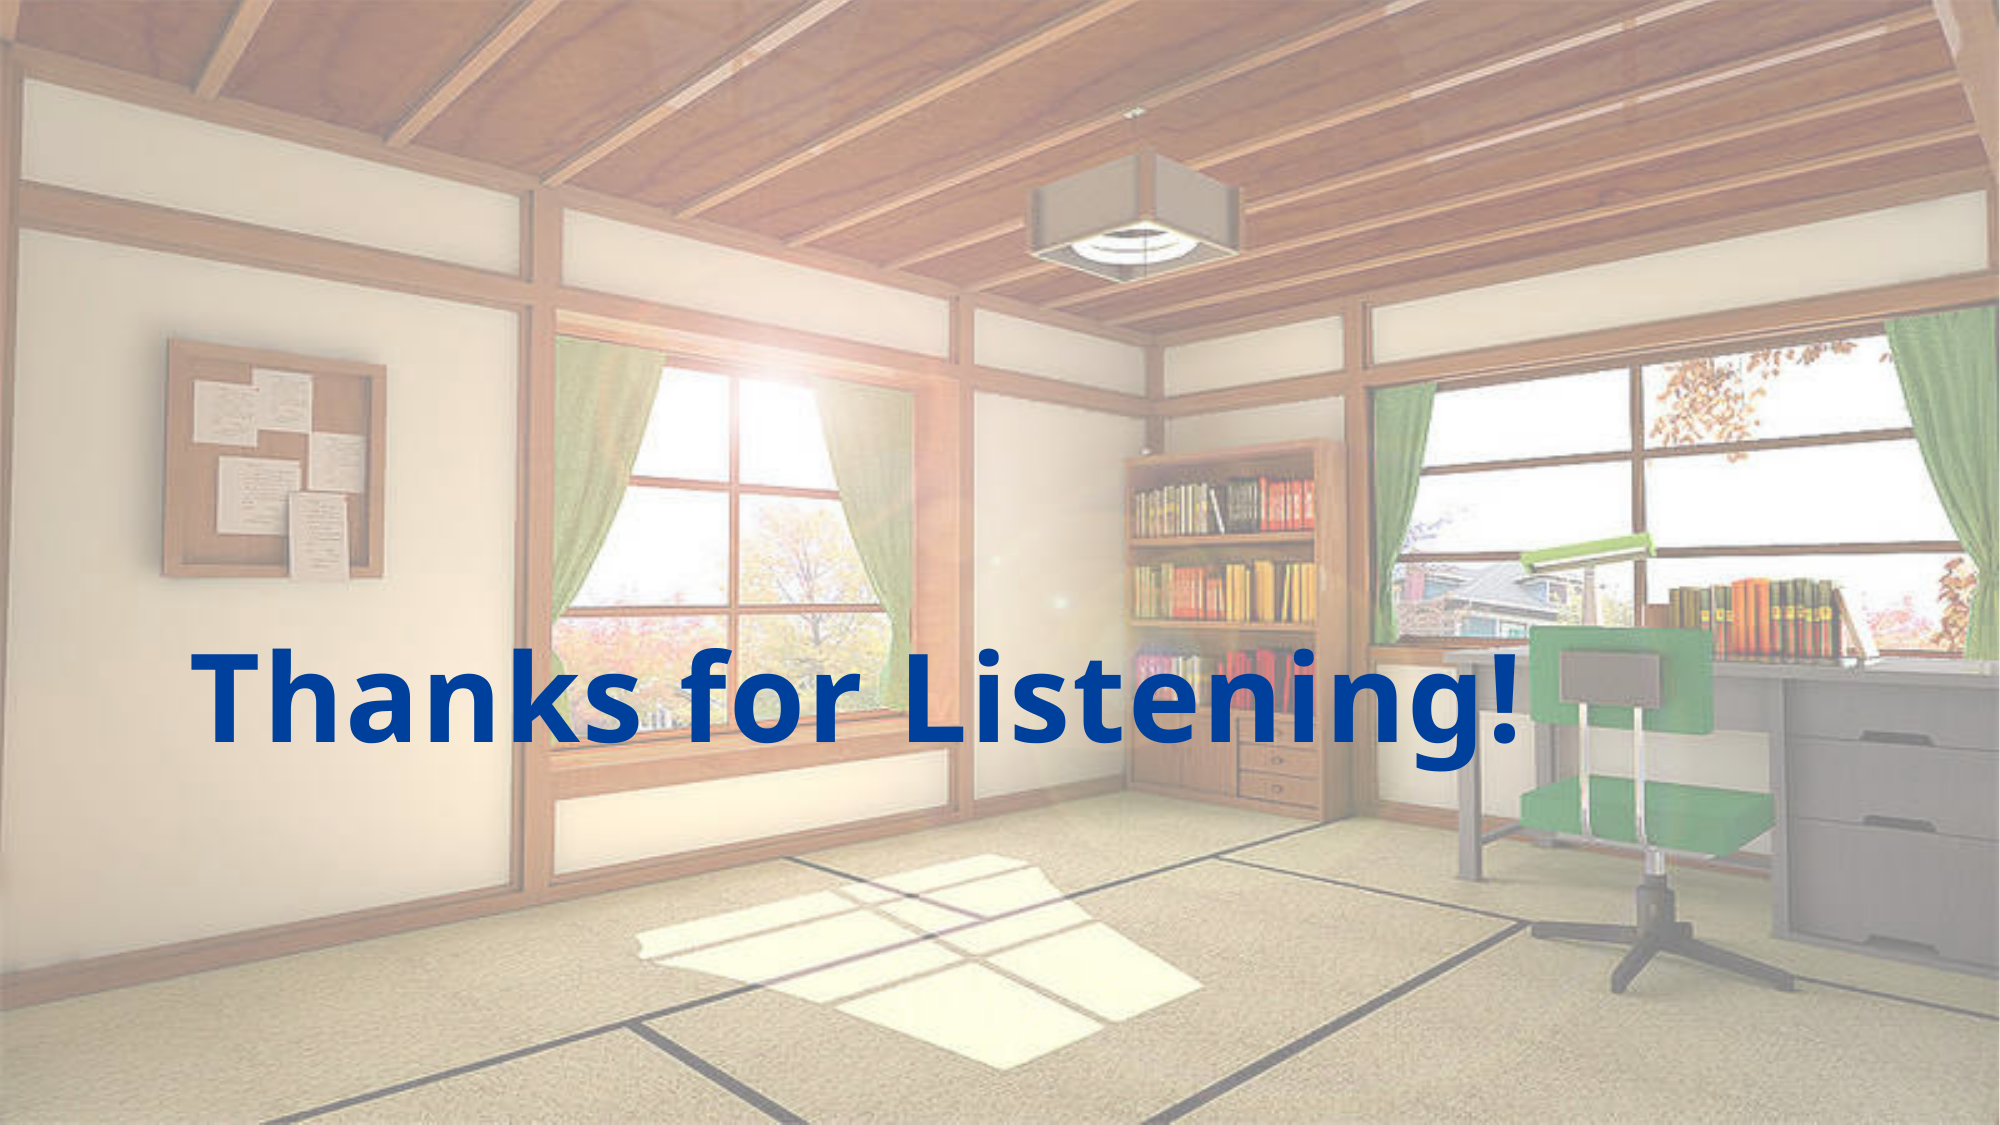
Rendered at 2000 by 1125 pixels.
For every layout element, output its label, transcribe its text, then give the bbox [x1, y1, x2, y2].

title Thanks for Listening! [174, 299, 1851, 775]
